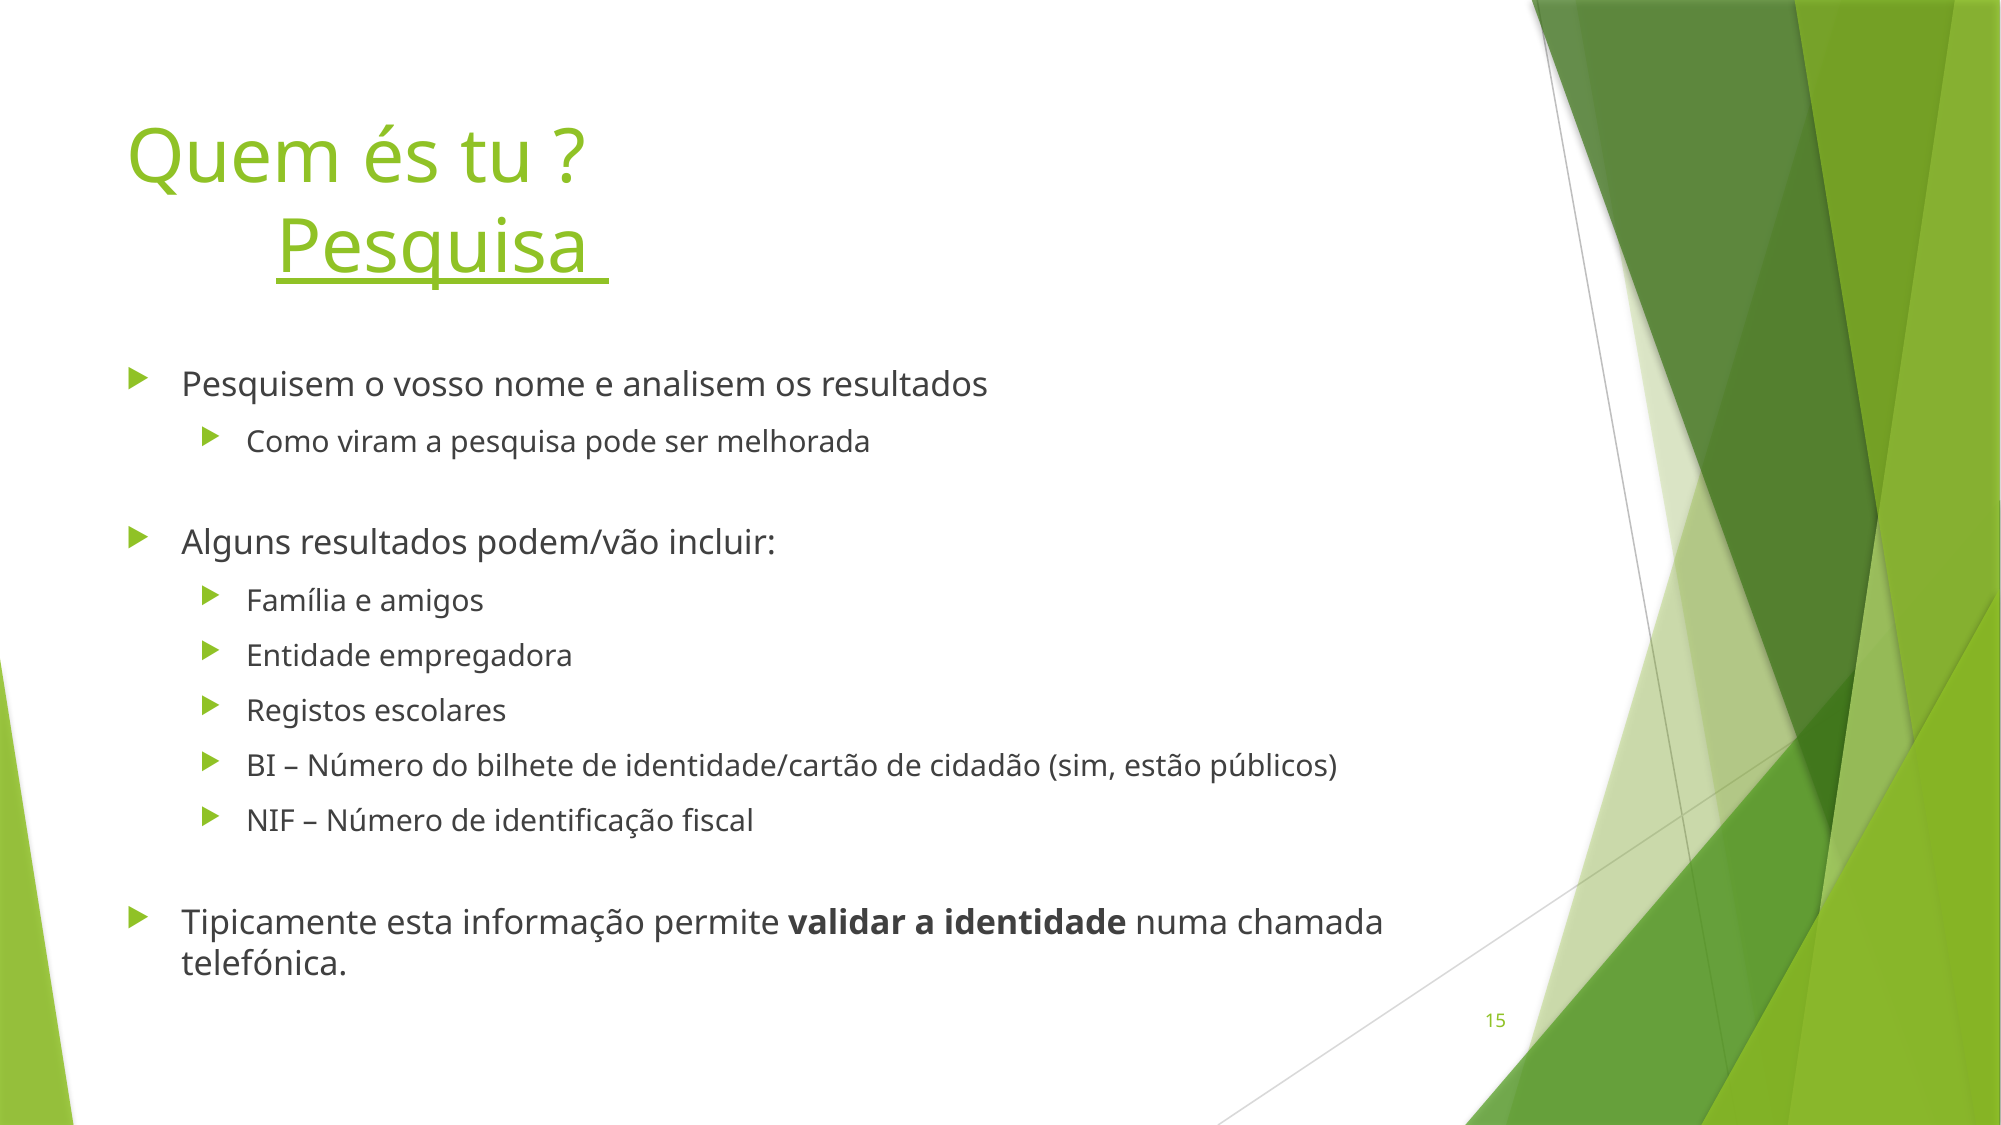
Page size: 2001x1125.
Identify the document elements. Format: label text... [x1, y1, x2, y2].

list Pesquisem o vosso nome e analisem os resultados Como viram a pesquisa pode ser melhorada Alguns resultados podem/vão incluir: Família e amigos Entidade empregadora Registos escolares BI – Número do bilhete de identidade/cartão de cidadão (sim, estão públicos) NIF – Número de identificação fiscal Tipicamente esta informação permite validar a identidade numa chamada telefónica. [111, 354, 1522, 992]
title Quem és tu ? Pesquisa [111, 99, 1522, 317]
slide_number 15 [1409, 991, 1522, 1051]
